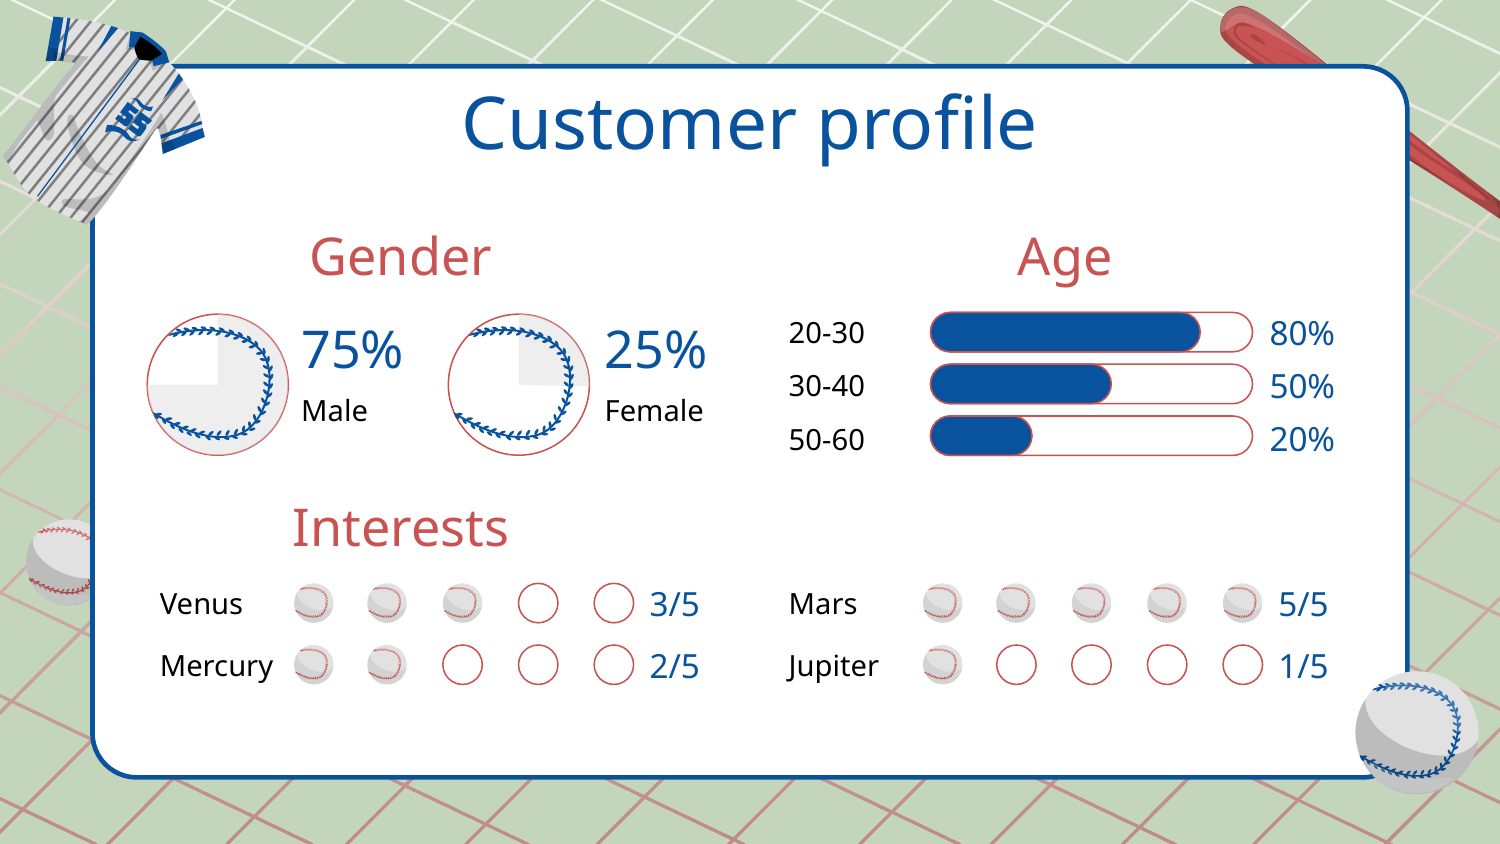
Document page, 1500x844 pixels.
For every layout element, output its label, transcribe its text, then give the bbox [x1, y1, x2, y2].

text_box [281, 572, 346, 633]
text_box 50% [1254, 353, 1357, 407]
text_box [492, 450, 546, 456]
text_box 3/5 [634, 572, 728, 633]
text_box Interests [143, 490, 659, 561]
text_box 50-60 [773, 407, 920, 469]
text_box 30-40 [773, 353, 920, 407]
text_box 80% [1254, 301, 1357, 353]
text_box [442, 645, 483, 685]
text_box Age [807, 219, 1323, 290]
text_box [594, 583, 634, 623]
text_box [1210, 572, 1275, 635]
text_box [580, 349, 589, 387]
text_box [930, 312, 1201, 352]
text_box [355, 633, 419, 696]
text_box [217, 314, 254, 324]
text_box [453, 326, 575, 441]
text_box [181, 314, 217, 324]
text_box [518, 314, 555, 324]
text_box [580, 387, 589, 420]
text_box [518, 583, 558, 623]
text_box 5/5 [1276, 572, 1357, 633]
text_box [930, 364, 1112, 404]
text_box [1135, 572, 1199, 635]
text_box [996, 645, 1037, 685]
text_box [518, 645, 558, 685]
text_box Mars [773, 572, 908, 633]
title Customer profile [118, 72, 1382, 167]
text_box [594, 645, 634, 685]
text_box [1186, 312, 1253, 352]
text_box [277, 346, 289, 423]
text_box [430, 572, 495, 635]
text_box 25% [589, 316, 736, 379]
text_box [1223, 645, 1263, 685]
text_box Venus [144, 572, 279, 633]
text_box Gender [143, 219, 659, 290]
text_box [910, 572, 975, 633]
text_box Female [589, 379, 736, 442]
text_box Jupiter [773, 633, 905, 696]
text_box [152, 326, 274, 441]
text_box Male [286, 379, 433, 442]
text_box 1/5 [1263, 633, 1357, 696]
text_box [1071, 645, 1112, 685]
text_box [355, 572, 419, 633]
text_box 2/5 [634, 633, 728, 696]
text_box [1097, 364, 1253, 404]
text_box [1013, 415, 1253, 456]
text_box 20% [1254, 407, 1357, 469]
text_box [482, 314, 518, 324]
text_box 20-30 [773, 301, 920, 353]
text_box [1059, 572, 1124, 635]
text_box [1147, 645, 1187, 685]
text_box [930, 415, 1033, 456]
text_box [191, 450, 245, 456]
text_box Mercury [144, 633, 276, 696]
text_box 75% [286, 316, 433, 379]
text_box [281, 633, 346, 696]
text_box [910, 633, 975, 696]
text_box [984, 572, 1048, 635]
